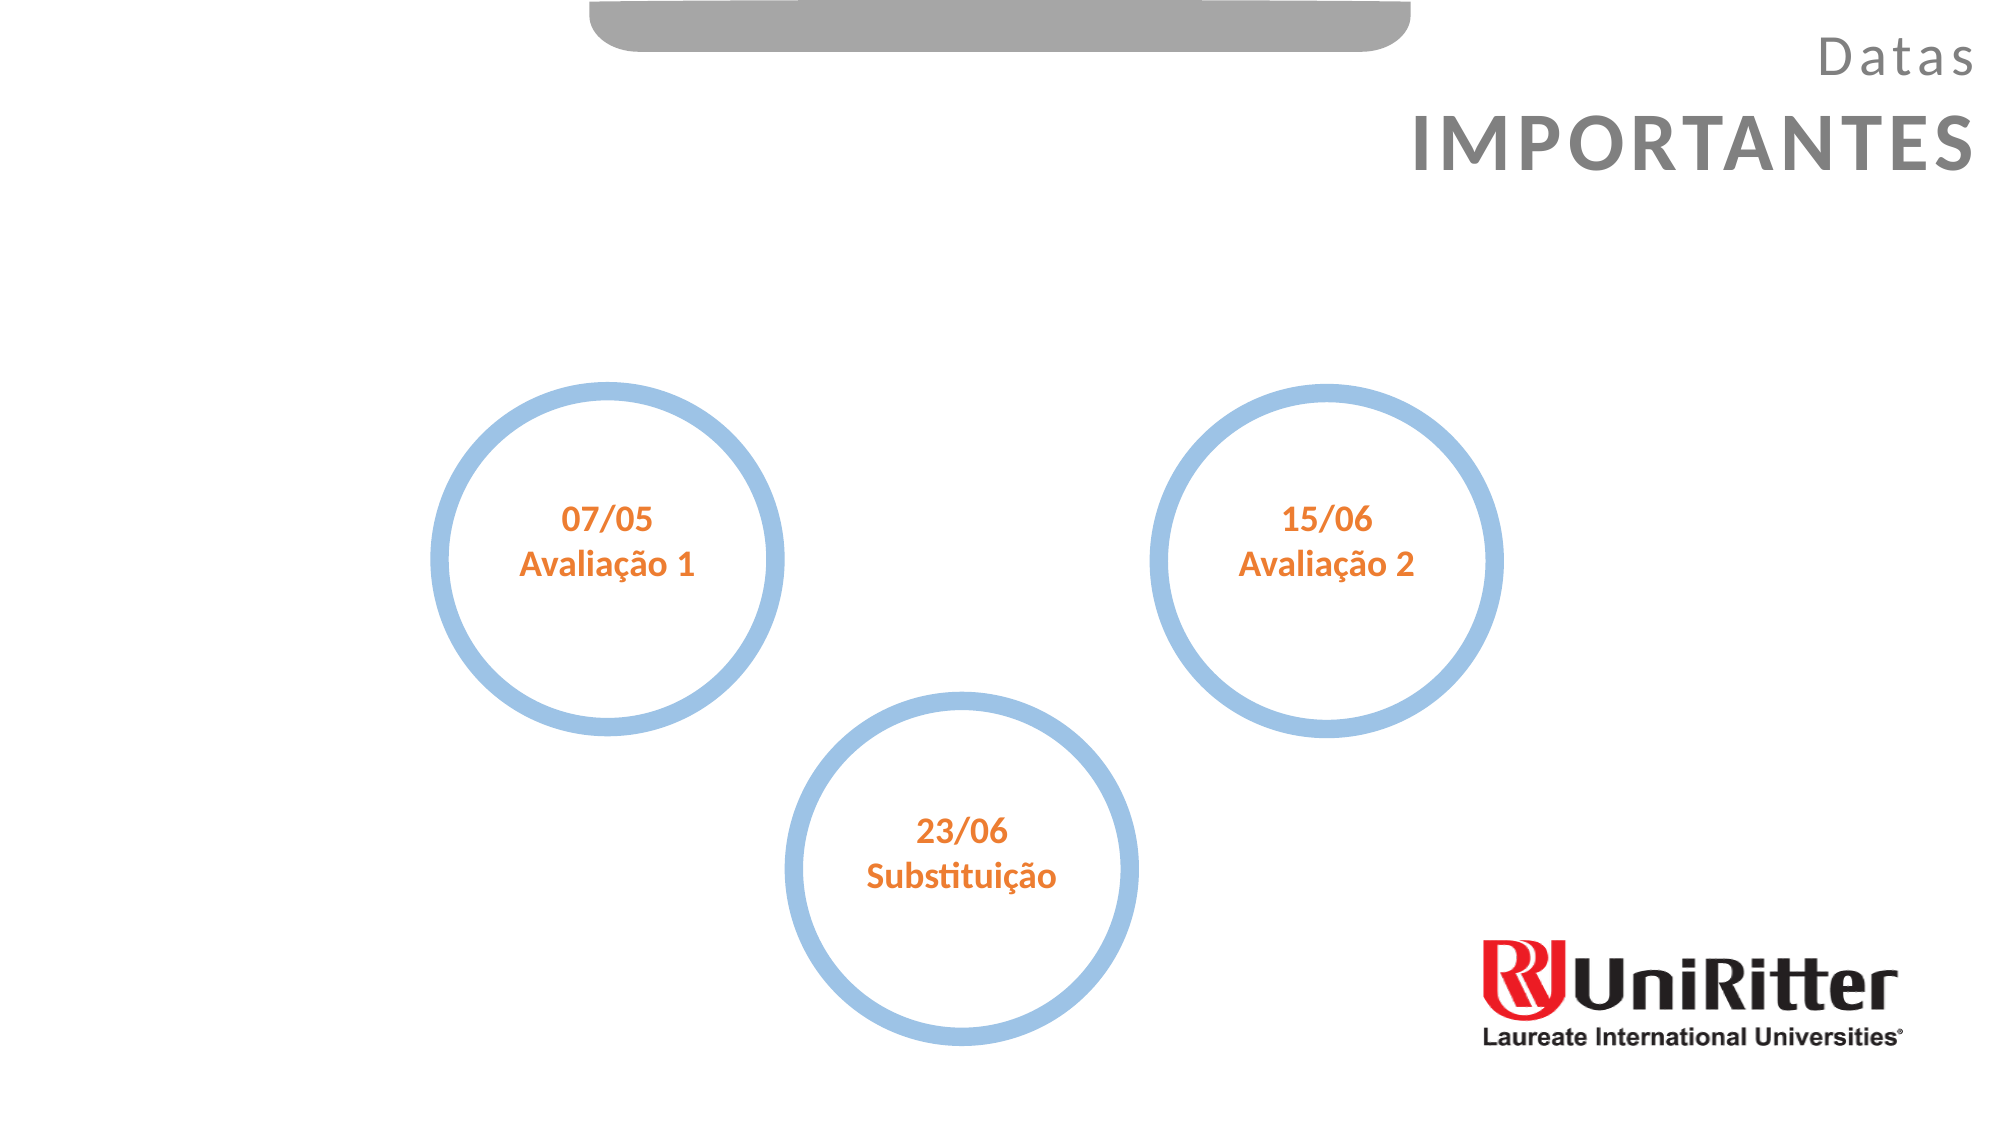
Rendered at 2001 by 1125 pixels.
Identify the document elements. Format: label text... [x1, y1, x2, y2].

text_box [588, 0, 1412, 53]
text_box [1148, 382, 1505, 740]
text_box 15/06 Avaliação 2 [1212, 486, 1441, 592]
picture [1483, 940, 1904, 1047]
text_box [783, 690, 1141, 1048]
text_box 23/06 Substituição [847, 798, 1076, 904]
text_box 07/05 Avaliação 1 [493, 486, 722, 592]
text_box [429, 380, 786, 738]
text_box Datas IMPORTANTES [1203, 9, 1990, 195]
